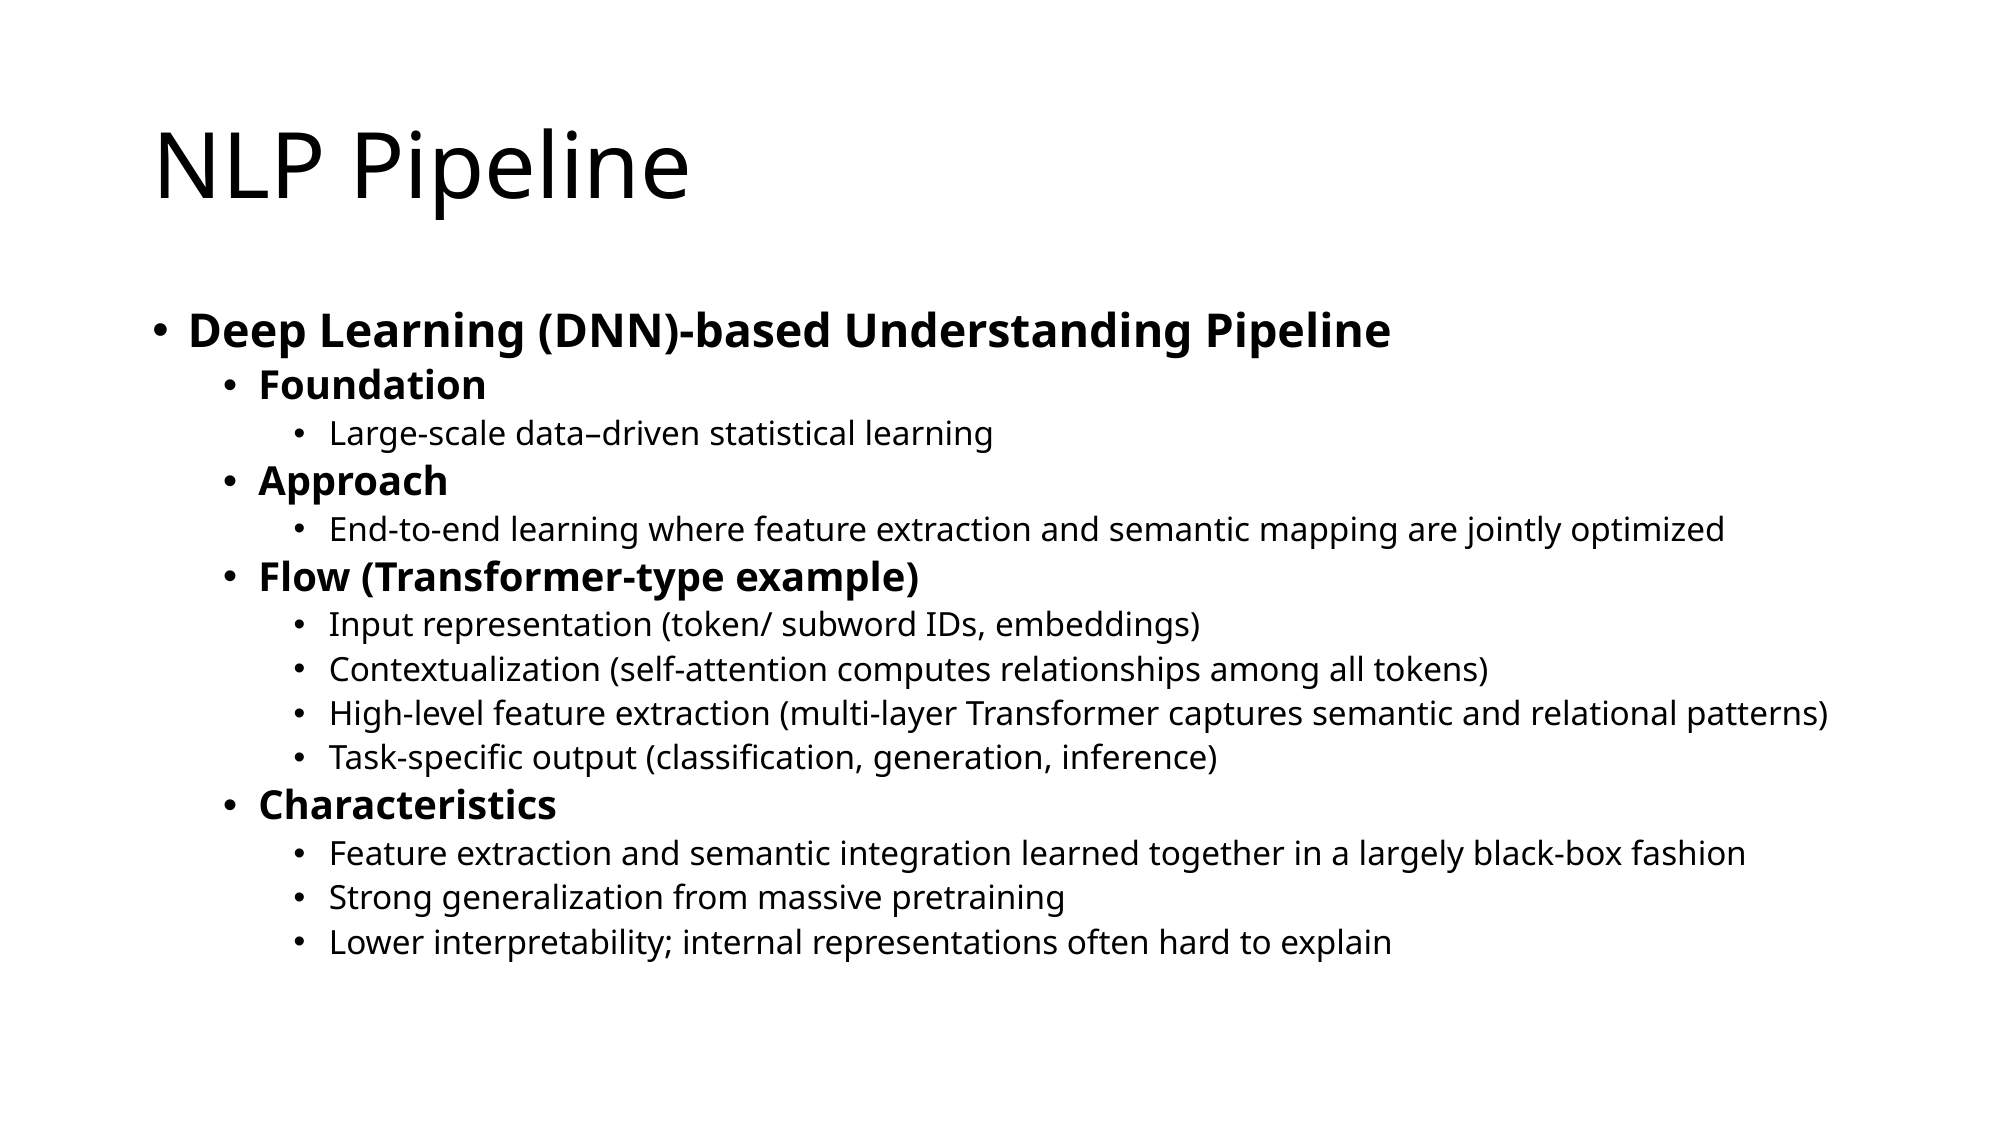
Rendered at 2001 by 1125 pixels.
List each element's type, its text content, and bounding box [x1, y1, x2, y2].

title NLP Pipeline [137, 59, 1863, 278]
list Deep Learning (DNN)-based Understanding Pipeline Foundation Large-scale data–driven statistical learning Approach End-to-end learning where feature extraction and semantic mapping are jointly optimized Flow (Transformer-type example) Input representation (token/ subword IDs, embeddings) Contextualization (self-attention computes relationships among all tokens) High-level feature extraction (multi-layer Transformer captures semantic and relational patterns) Task-specific output (classification, generation, inference) Characteristics Feature extraction and semantic integration learned together in a largely black-box fashion Strong generalization from massive pretraining Lower interpretability; internal representations often hard to explain [137, 299, 1863, 1014]
